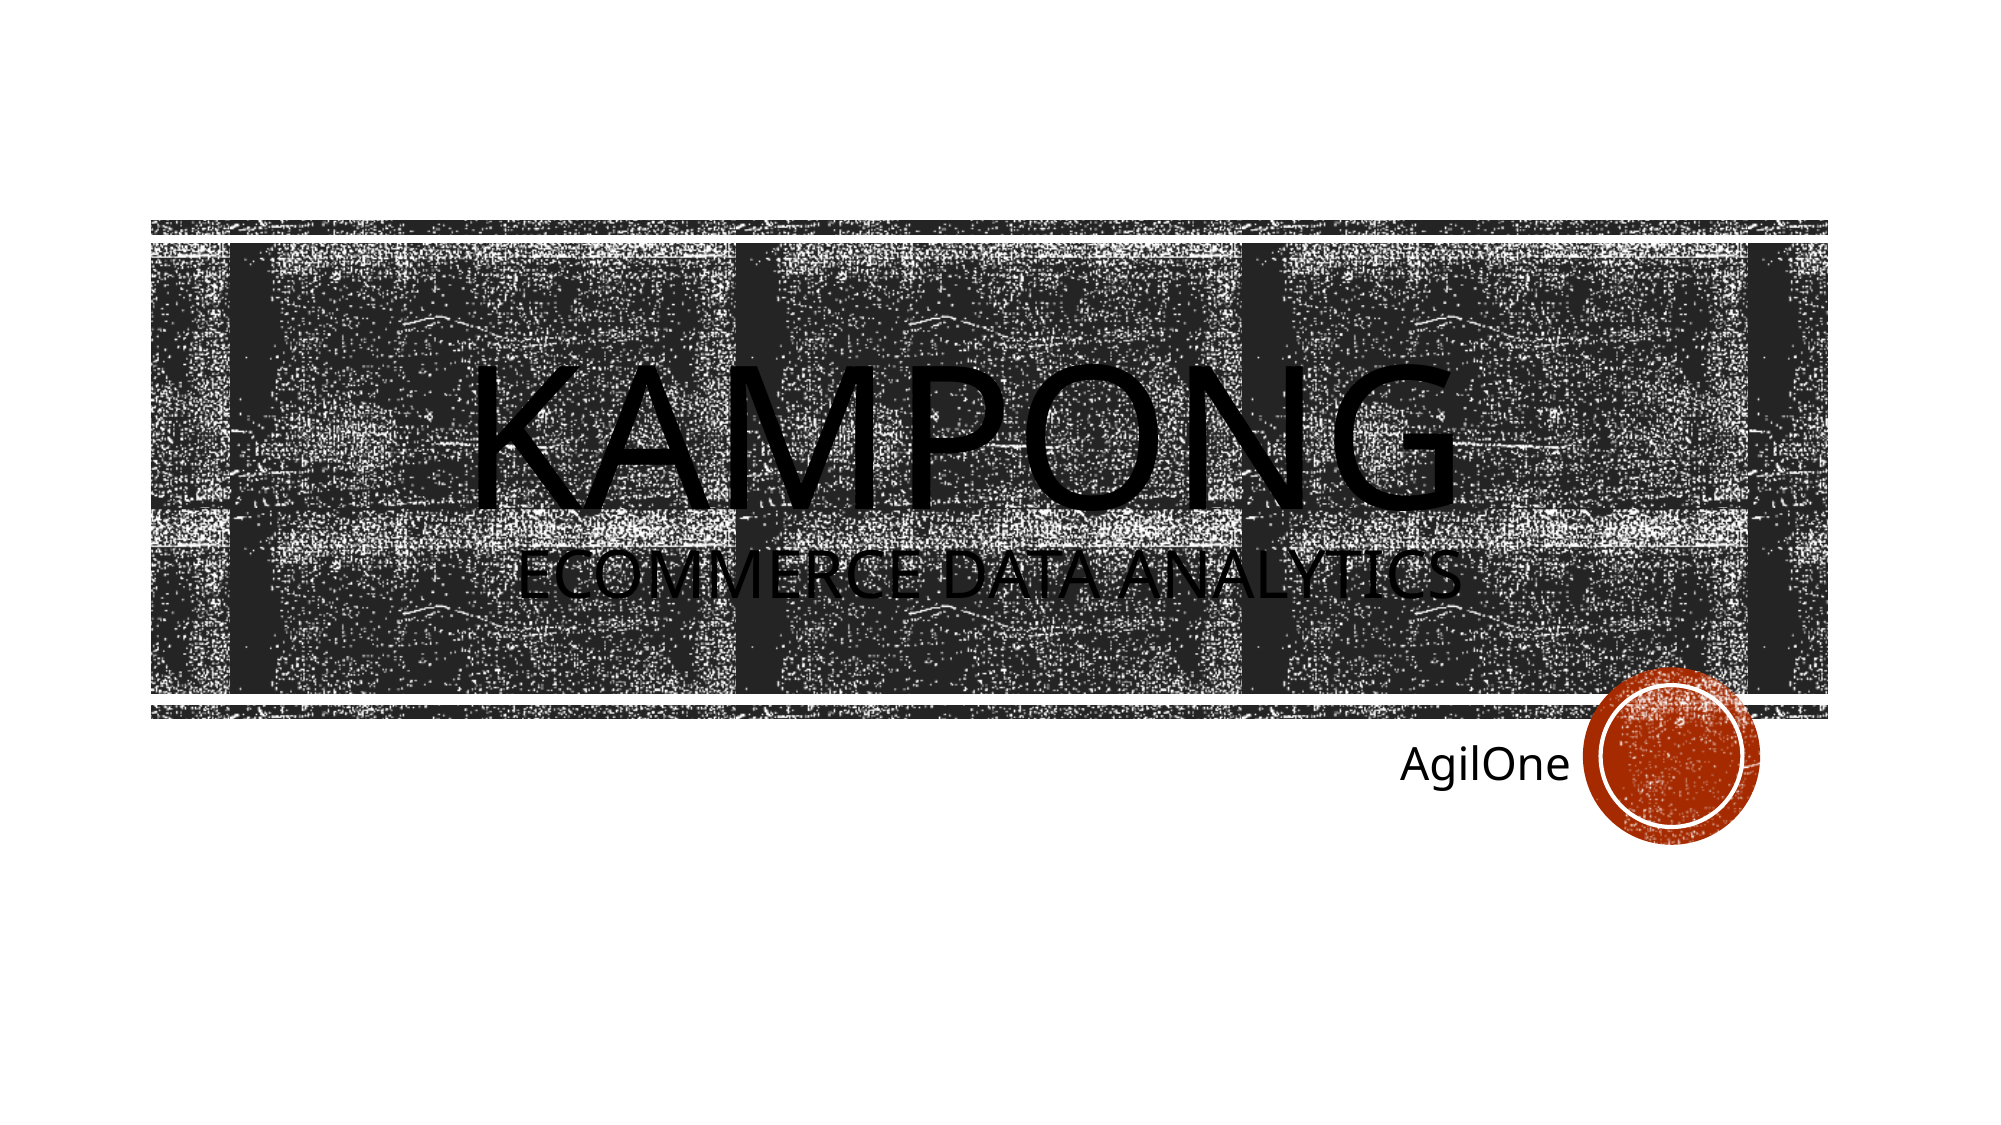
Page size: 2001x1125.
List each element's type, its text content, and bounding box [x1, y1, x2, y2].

subtitle AgilOne [1385, 732, 1606, 799]
title Kampong Ecommerce Data Analytics [172, 234, 1808, 733]
